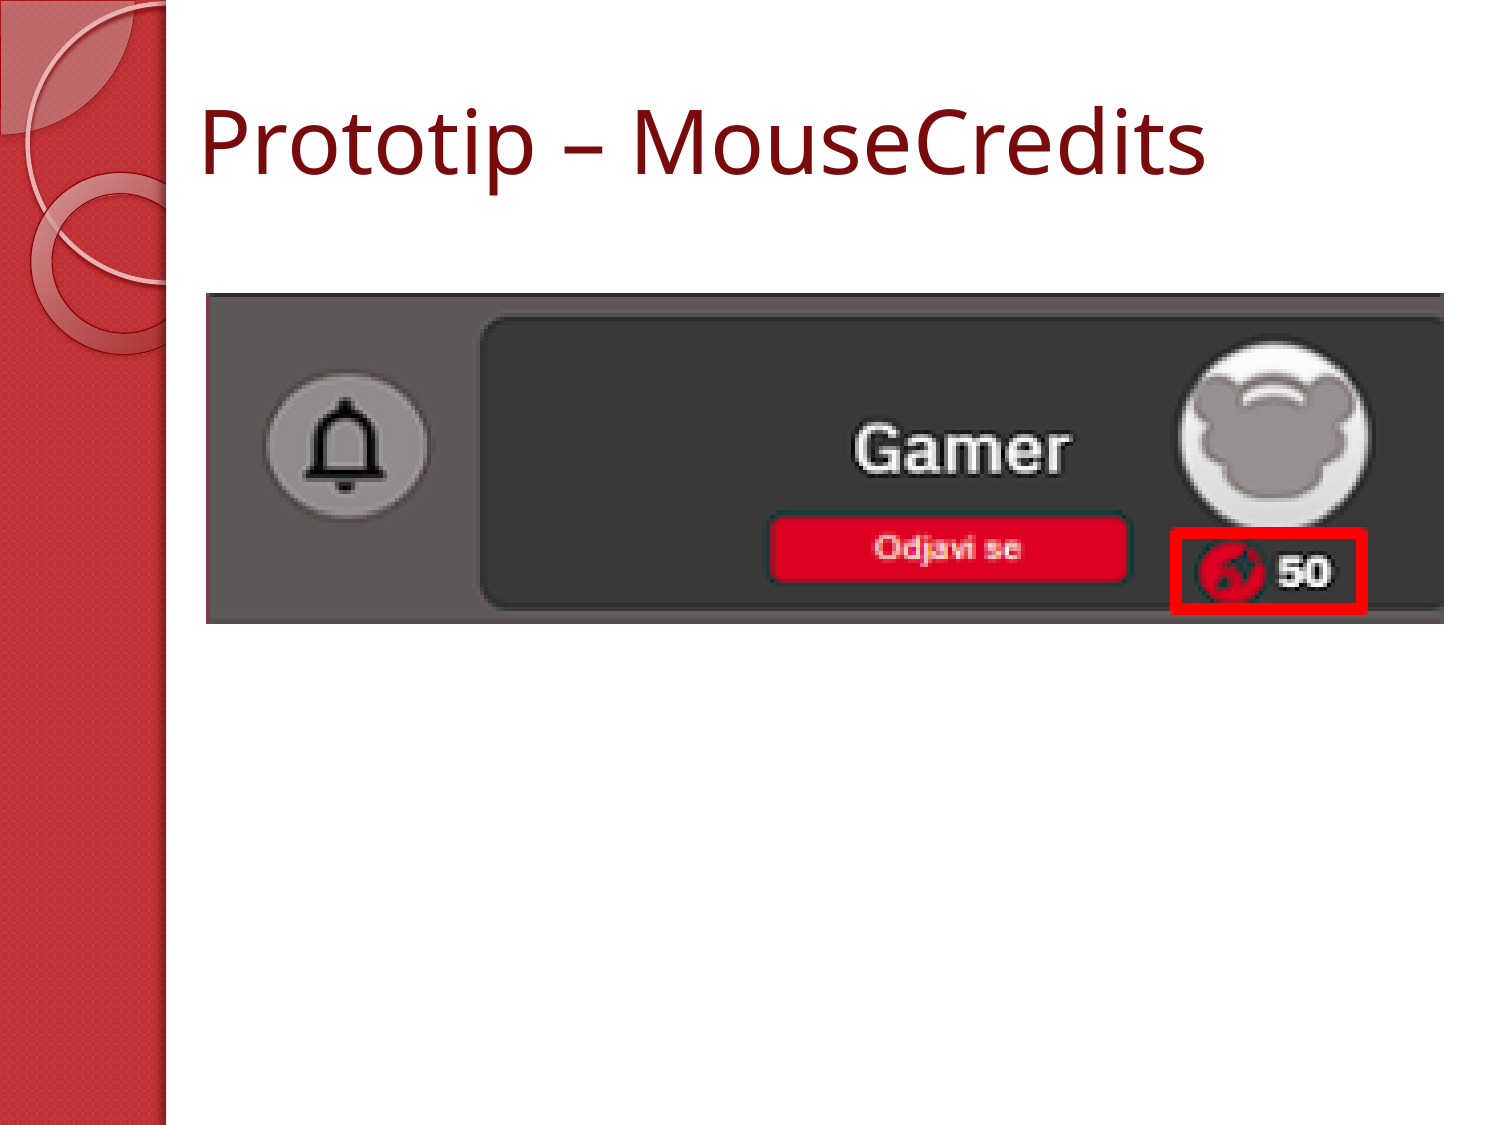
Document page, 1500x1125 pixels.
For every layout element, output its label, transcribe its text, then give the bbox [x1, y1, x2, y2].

title Prototip – MouseCredits [183, 45, 1466, 233]
picture [206, 292, 1454, 625]
